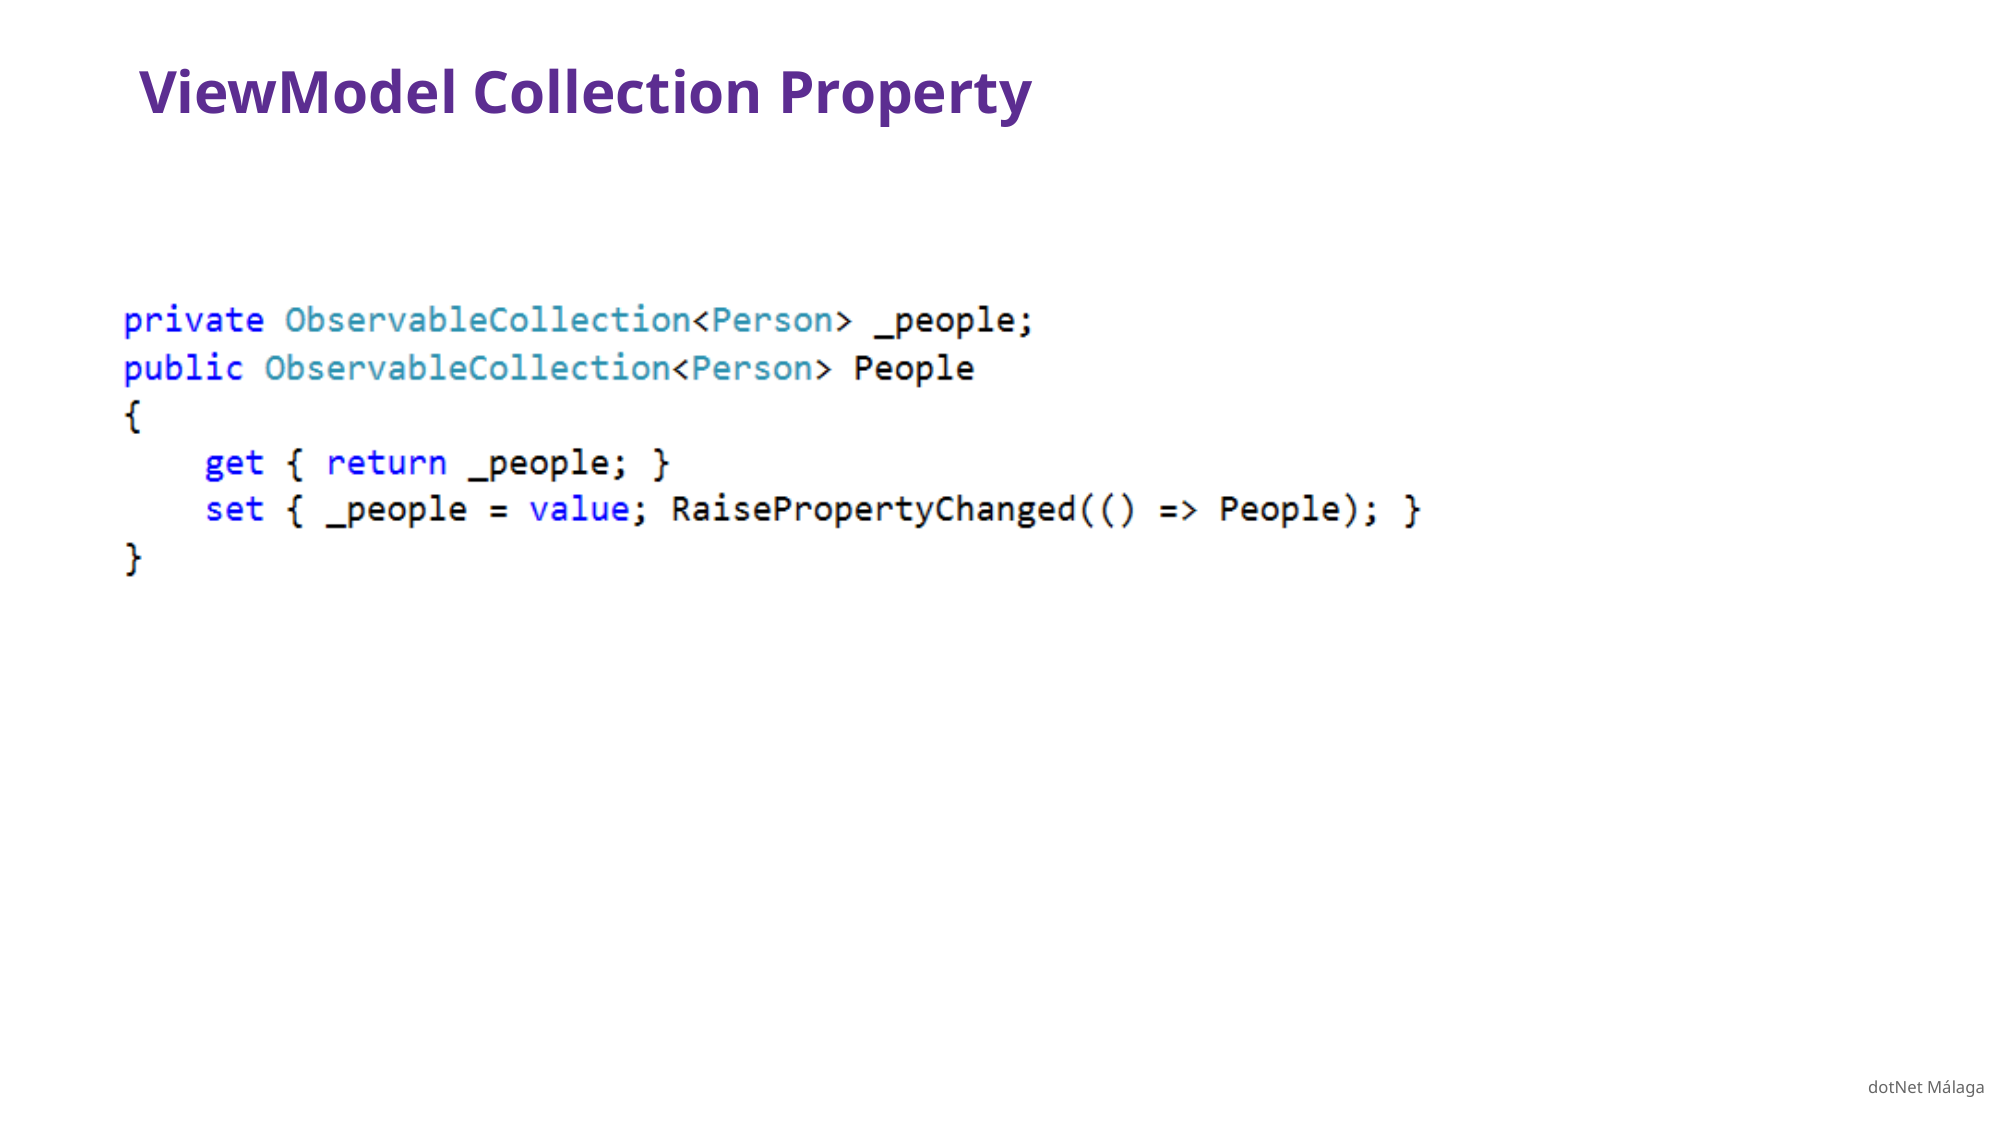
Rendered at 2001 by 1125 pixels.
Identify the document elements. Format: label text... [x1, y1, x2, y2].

title ViewModel Collection Property [116, 45, 1675, 233]
picture [116, 295, 1434, 597]
